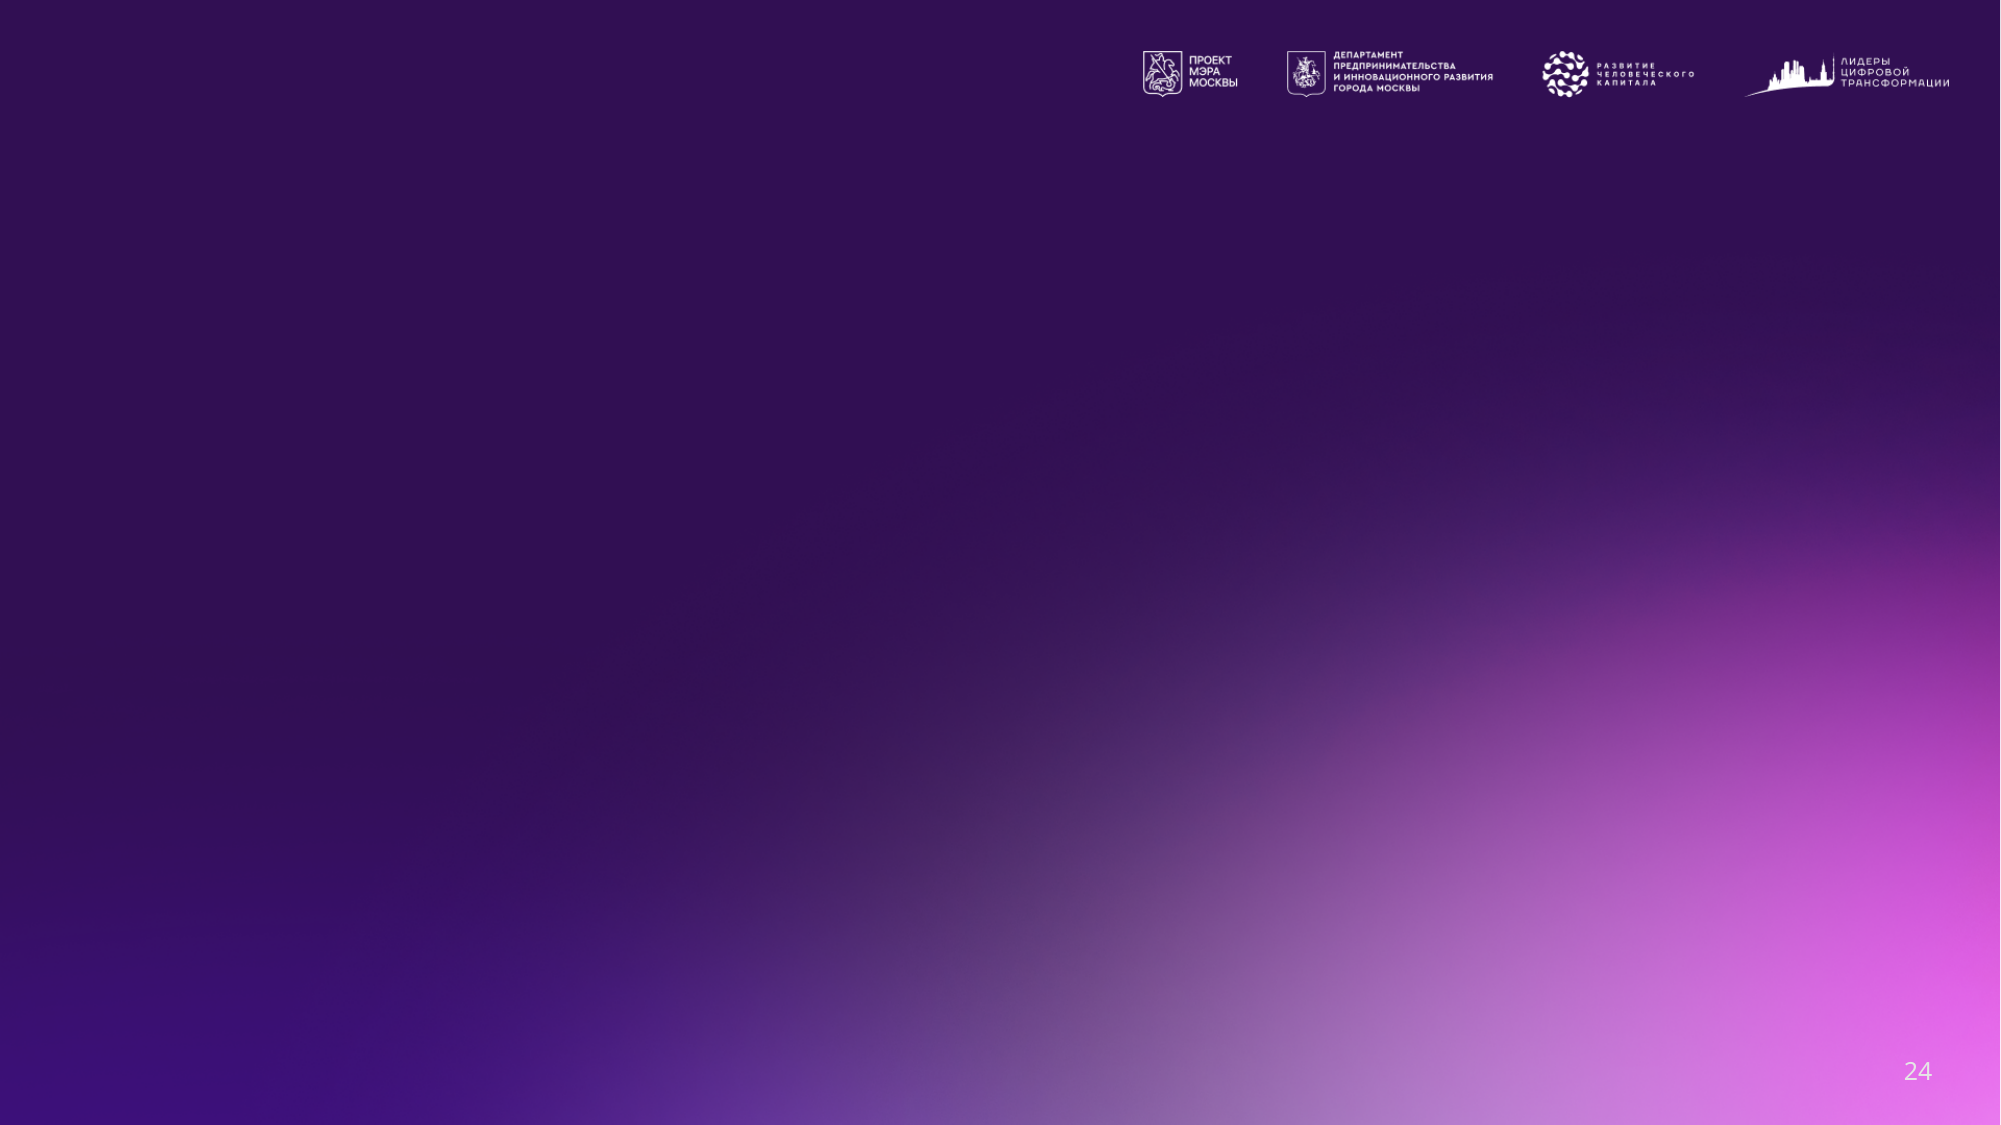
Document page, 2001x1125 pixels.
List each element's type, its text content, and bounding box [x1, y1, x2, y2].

slide_number 24 [1872, 1042, 1964, 1103]
picture [0, 0, 2001, 1125]
